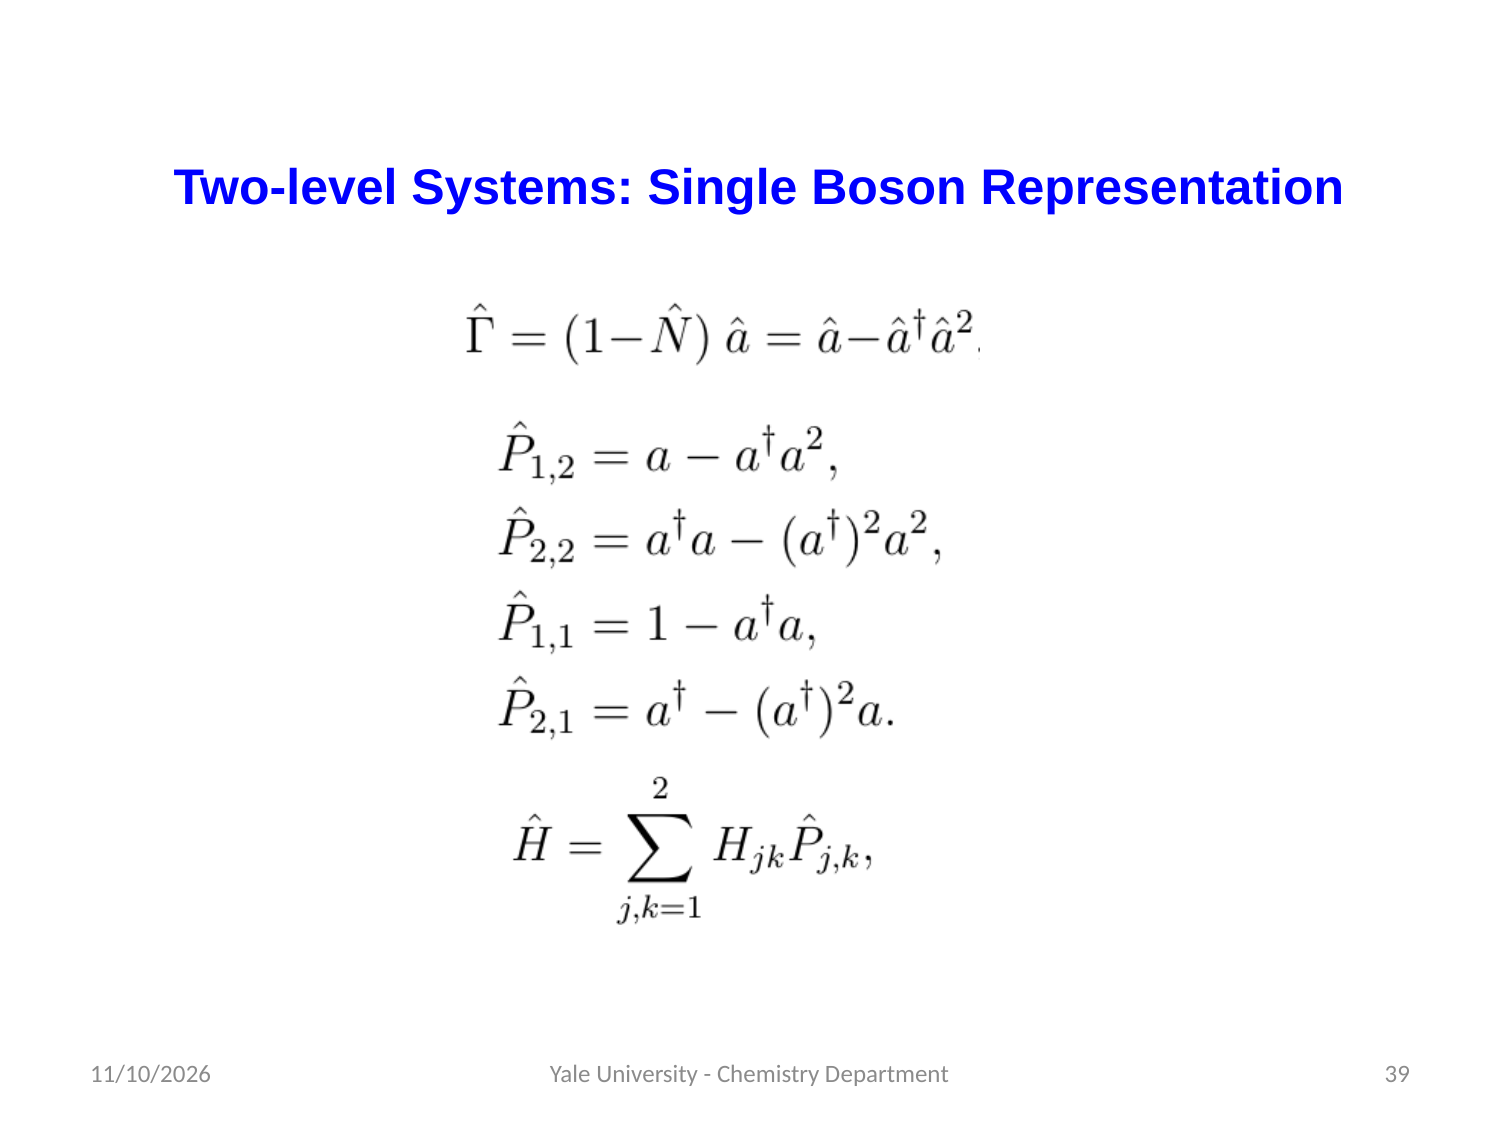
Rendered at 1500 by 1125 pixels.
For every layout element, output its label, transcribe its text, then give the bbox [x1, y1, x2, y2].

slide_number 39 [1074, 1042, 1425, 1103]
text_box Two-level Systems: Single Boson Representation [110, 128, 1409, 242]
picture [458, 286, 980, 381]
footer Yale University - Chemistry Department [512, 1042, 988, 1103]
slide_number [75, 1042, 425, 1103]
picture [495, 767, 884, 935]
picture [460, 399, 969, 756]
